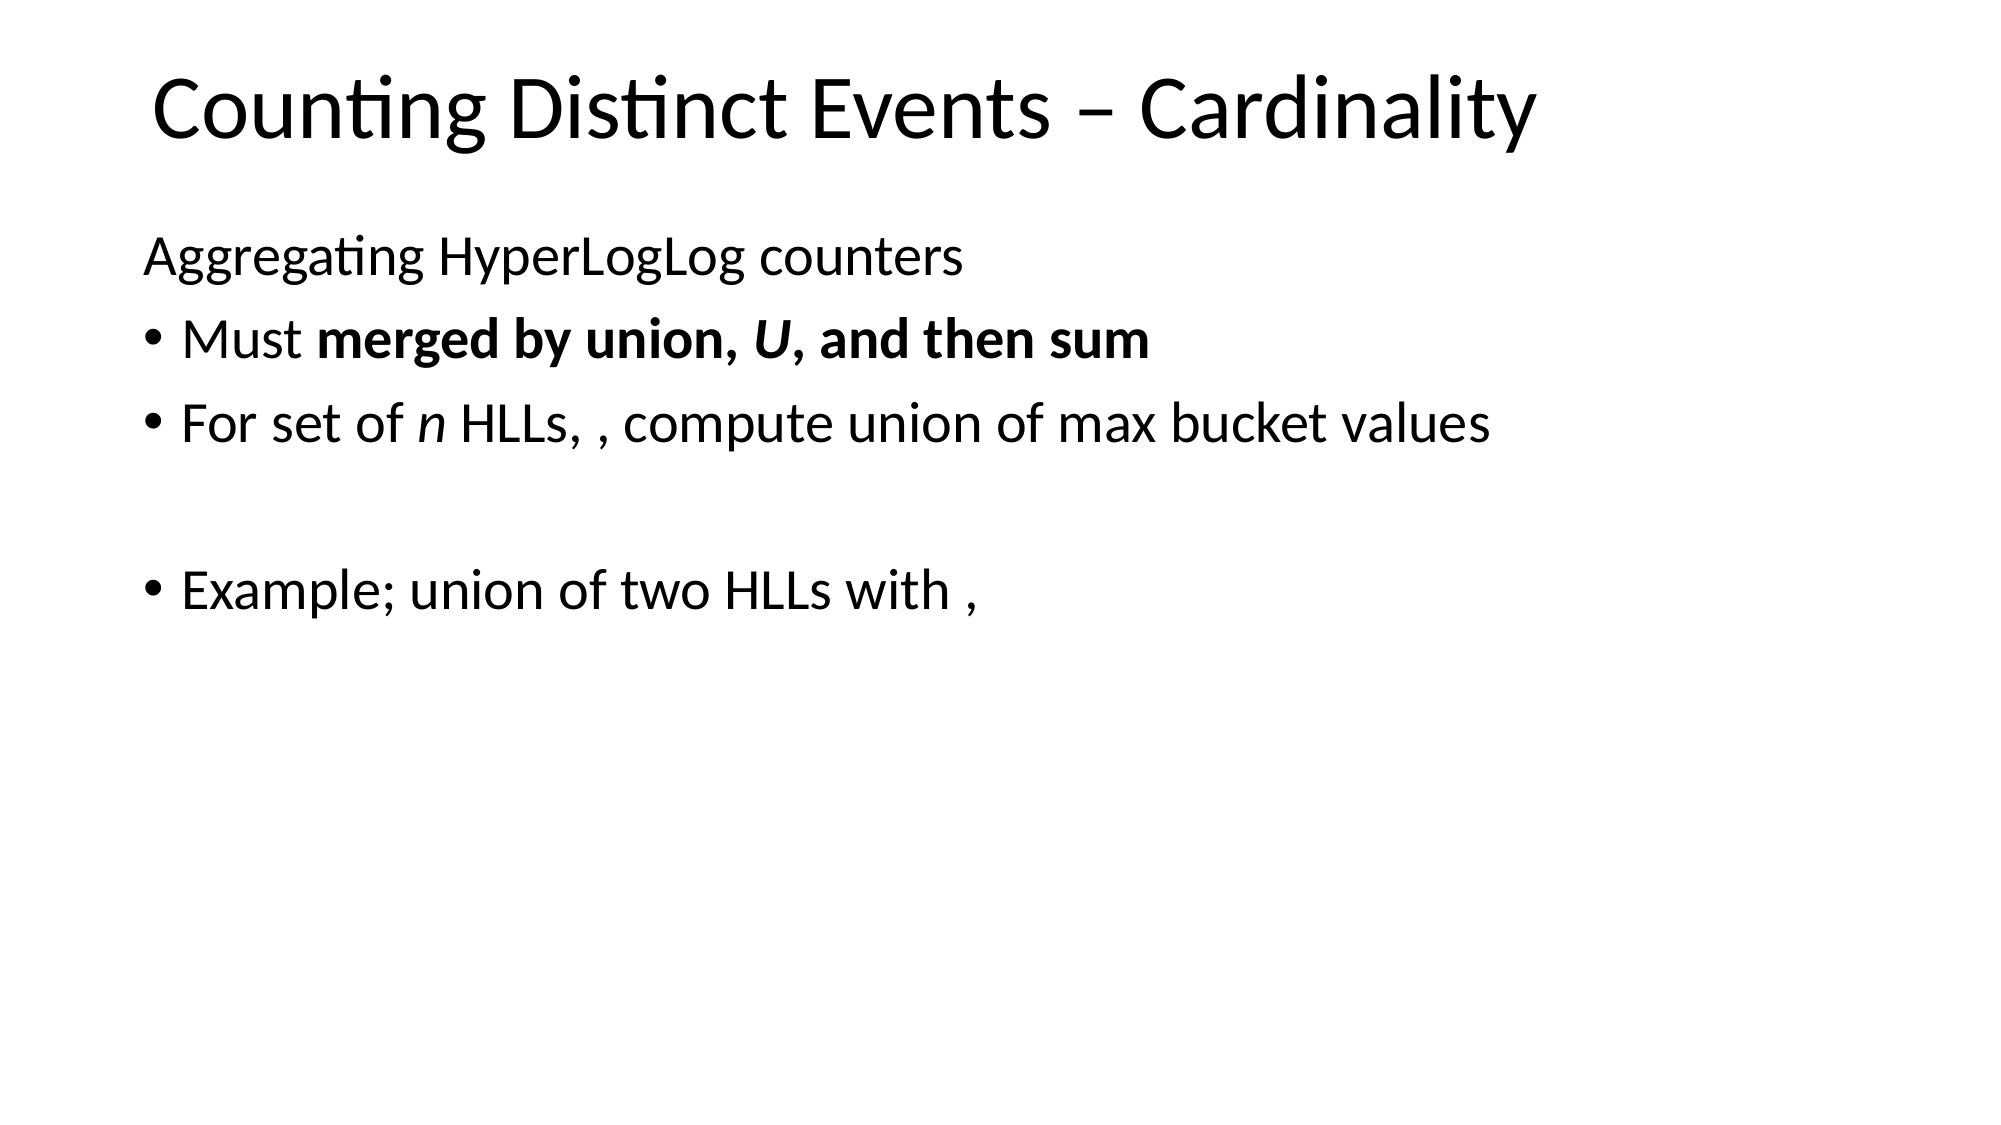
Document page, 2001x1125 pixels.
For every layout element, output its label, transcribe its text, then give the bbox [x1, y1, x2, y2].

text_box Counting Distinct Events – Cardinality [137, 0, 1863, 218]
